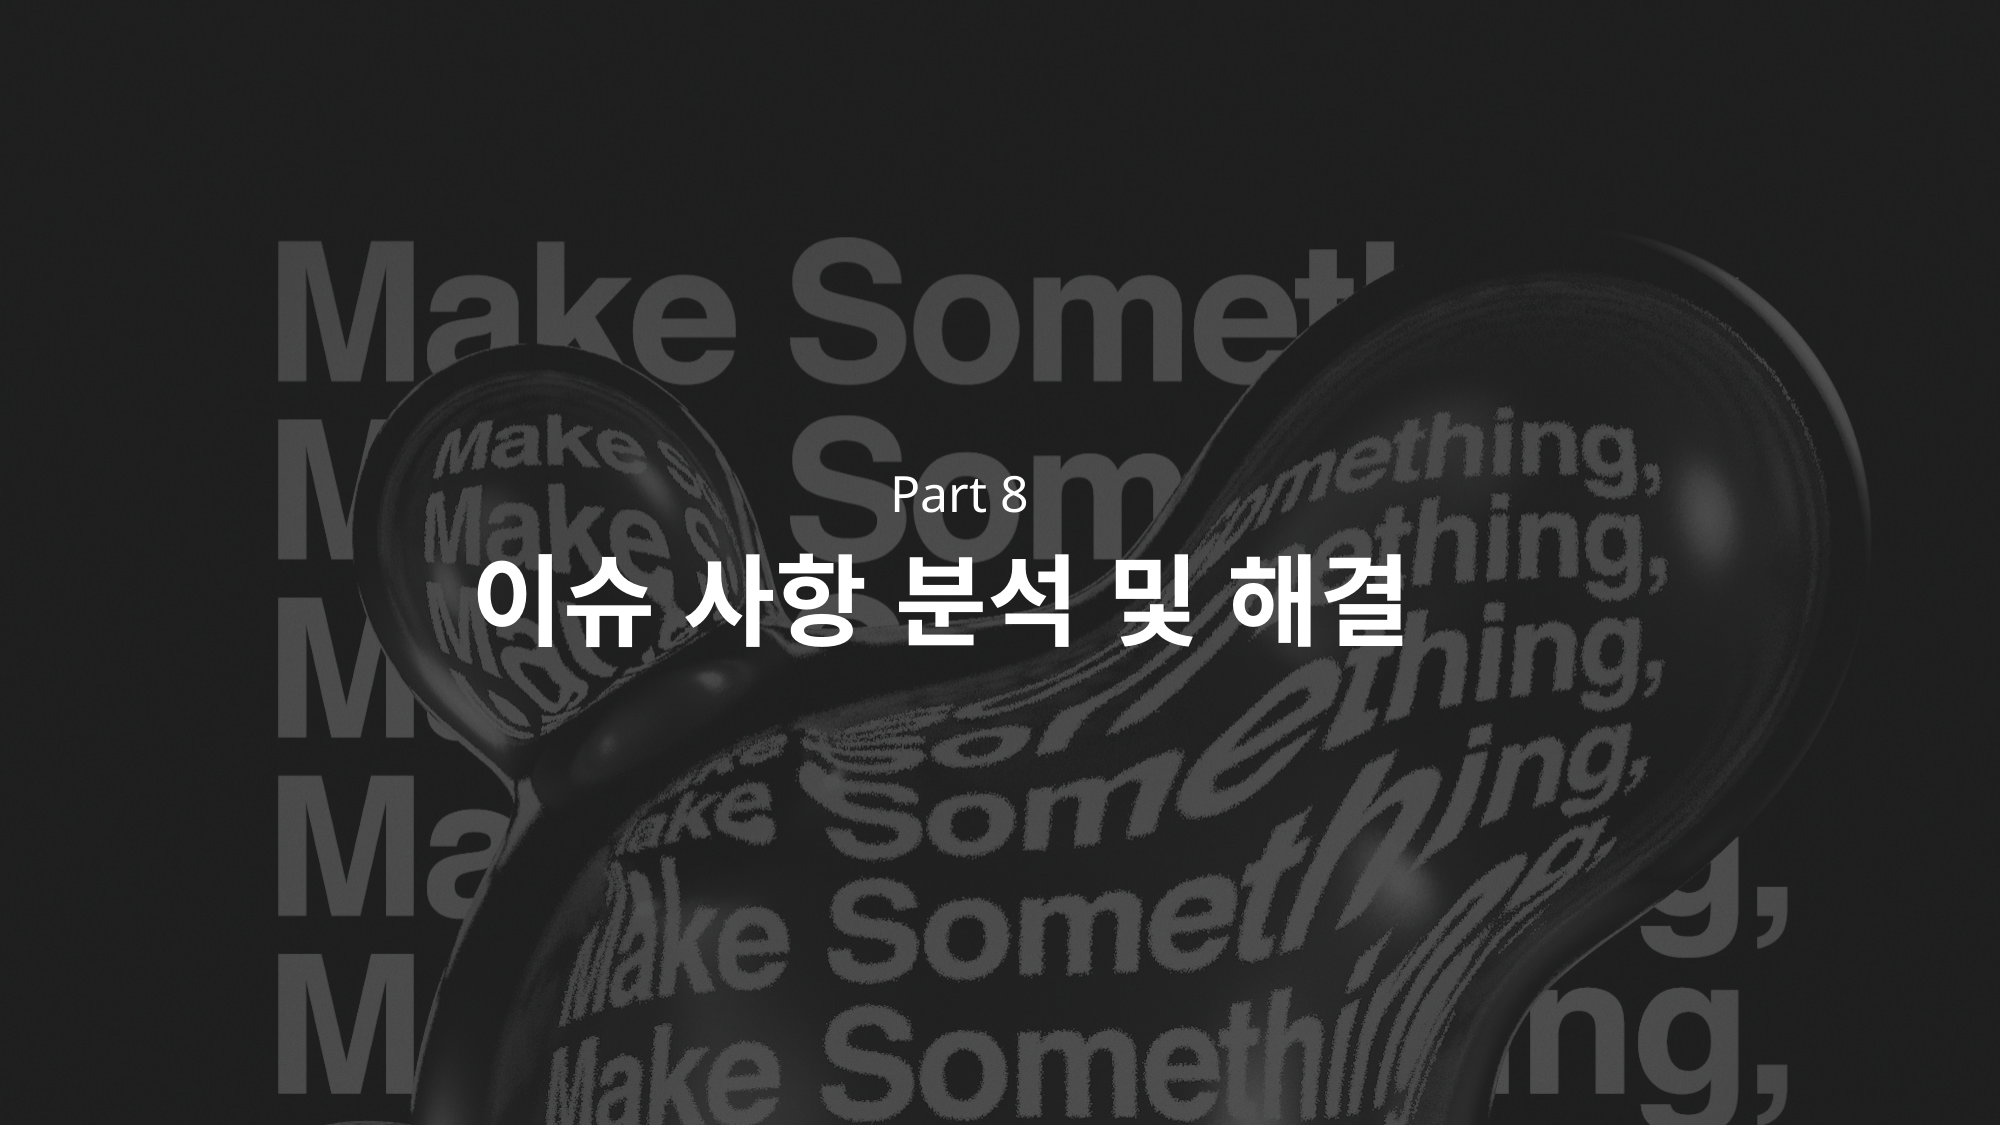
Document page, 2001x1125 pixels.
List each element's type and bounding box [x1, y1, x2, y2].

picture [0, 0, 2000, 1125]
text_box [426, 455, 1458, 668]
